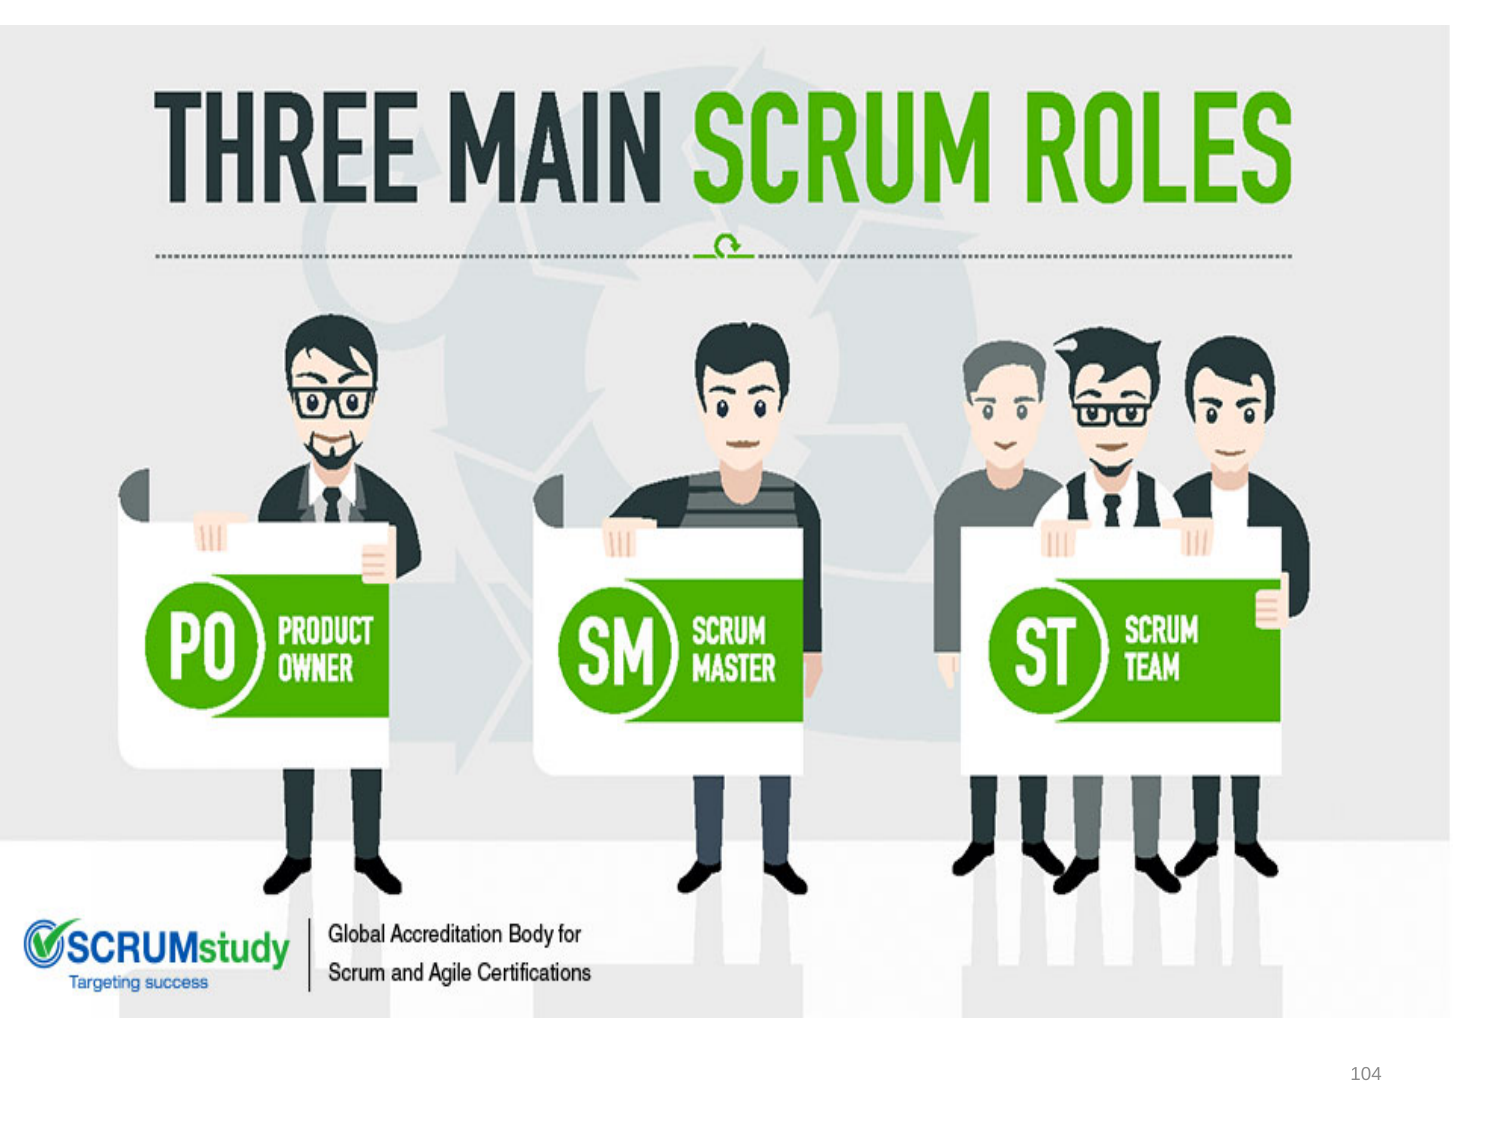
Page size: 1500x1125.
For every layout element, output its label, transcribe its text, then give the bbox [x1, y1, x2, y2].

slide_number 104 [1059, 1042, 1397, 1103]
picture [0, 25, 1453, 1018]
